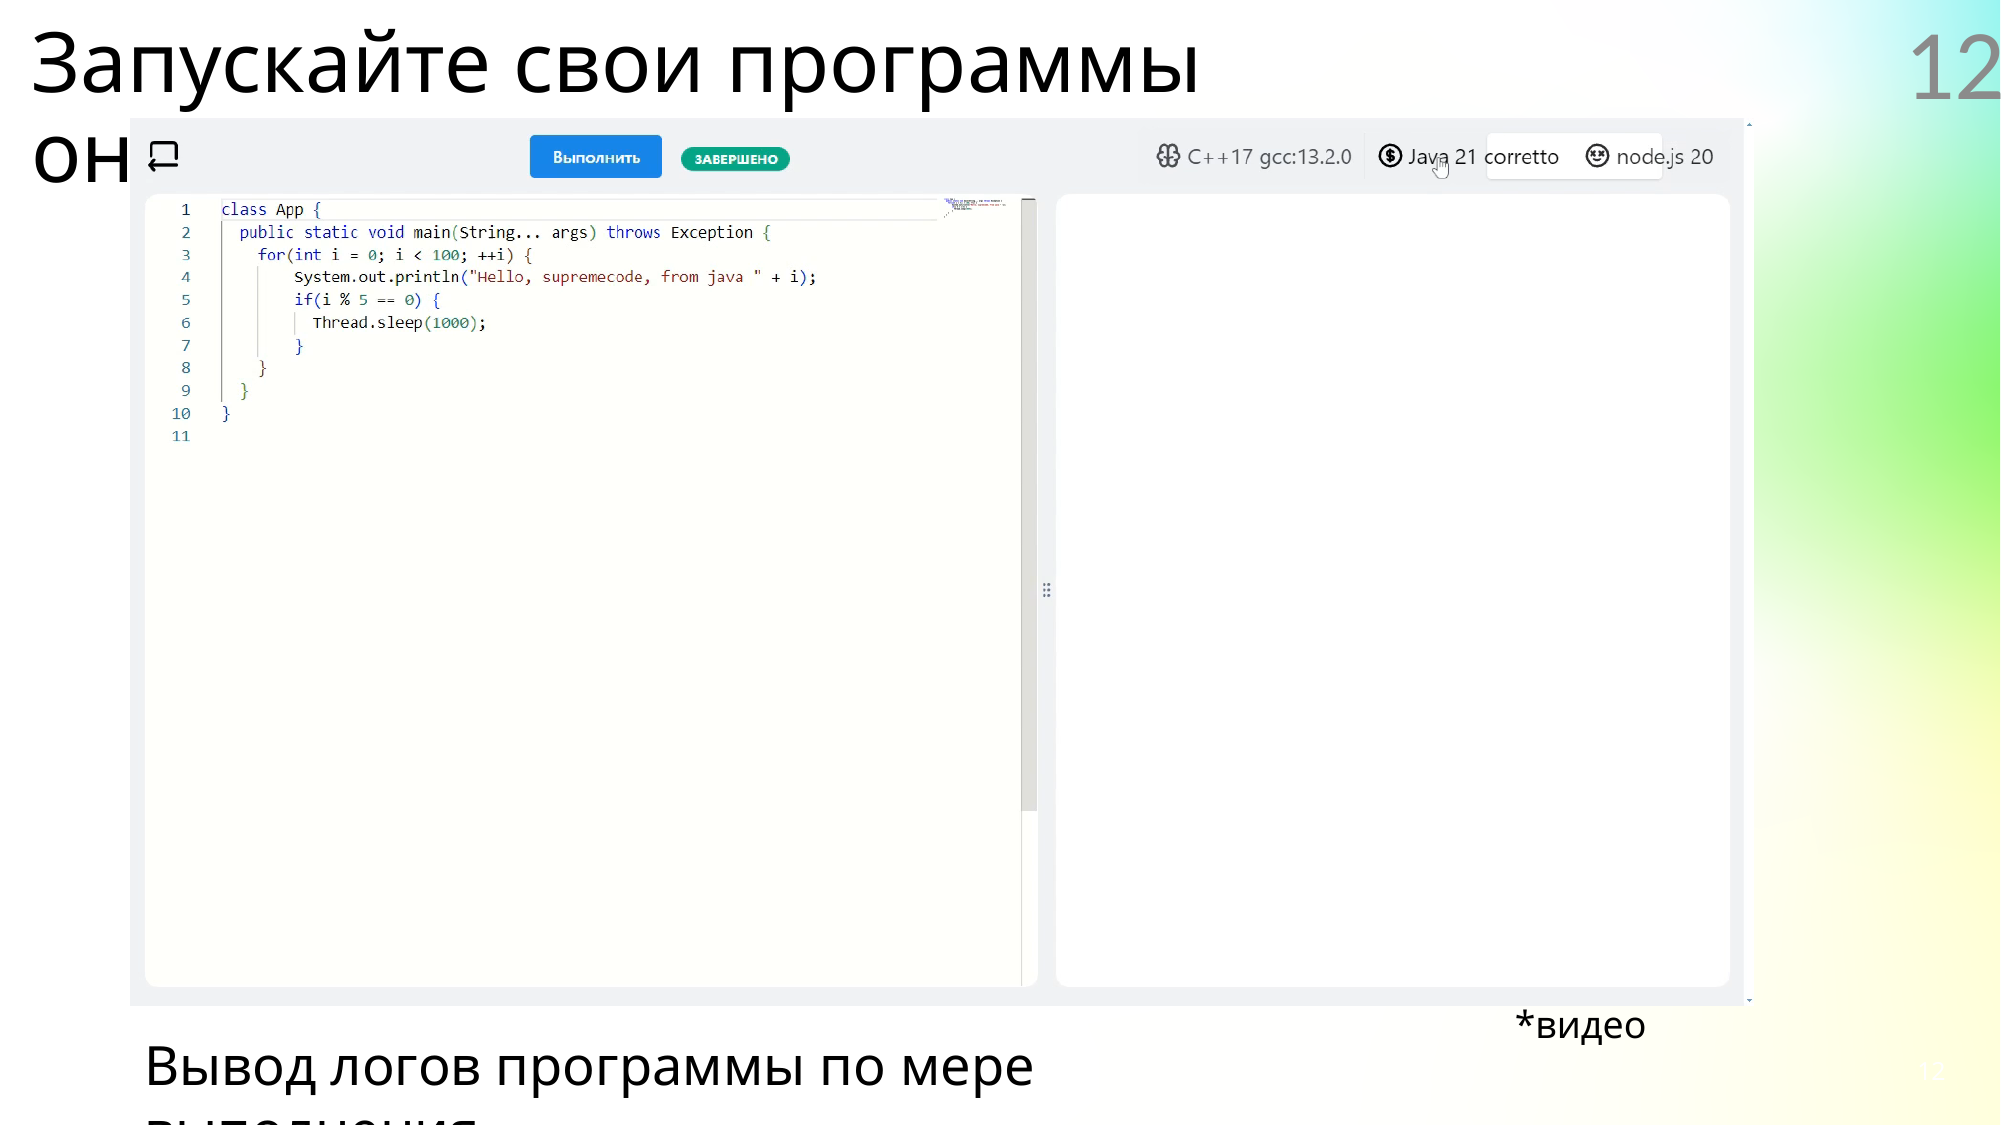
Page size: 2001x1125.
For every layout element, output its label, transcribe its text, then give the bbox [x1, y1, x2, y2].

picture [978, 0, 2000, 1124]
text_box Вывод логов программы по мере выполнения. [129, 1023, 1313, 1125]
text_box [129, 118, 1755, 1007]
text_box *видео [1500, 1007, 1676, 1054]
text_box Запускайте свои программы онлайн [31, 20, 1378, 135]
slide_number 12 [1550, 9, 2000, 111]
